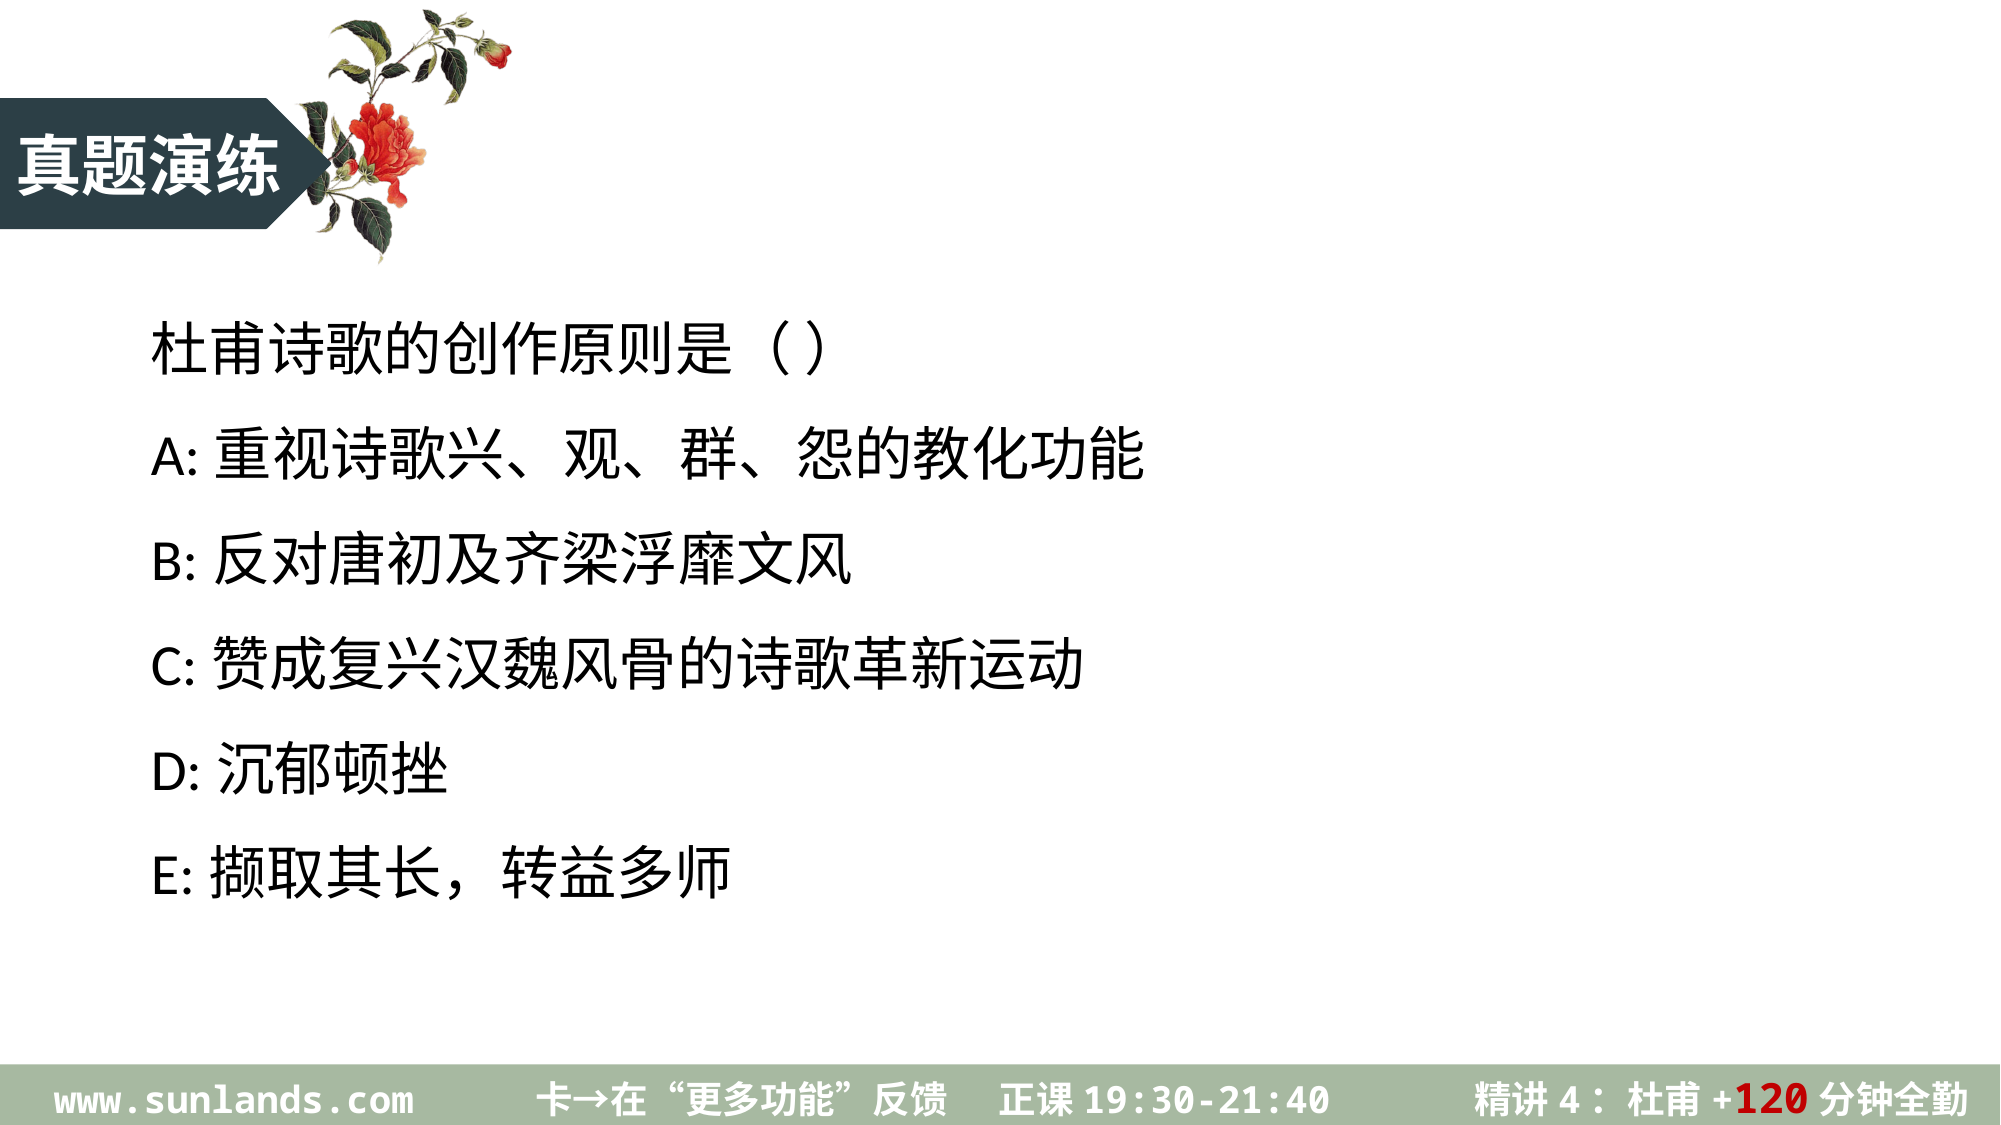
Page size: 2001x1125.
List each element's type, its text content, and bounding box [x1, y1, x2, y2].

text_box 真题演练 [0, 98, 260, 230]
text_box 杜甫诗歌的创作原则是（ ） A:重视诗歌兴、观、群、怨的教化功能 B:反对唐初及齐梁浮靡文风 C:赞成复兴汉魏风骨的诗歌革新运动 D:沉郁顿挫 E:撷取其长，转益多师 [136, 269, 1908, 915]
picture [209, 0, 571, 289]
